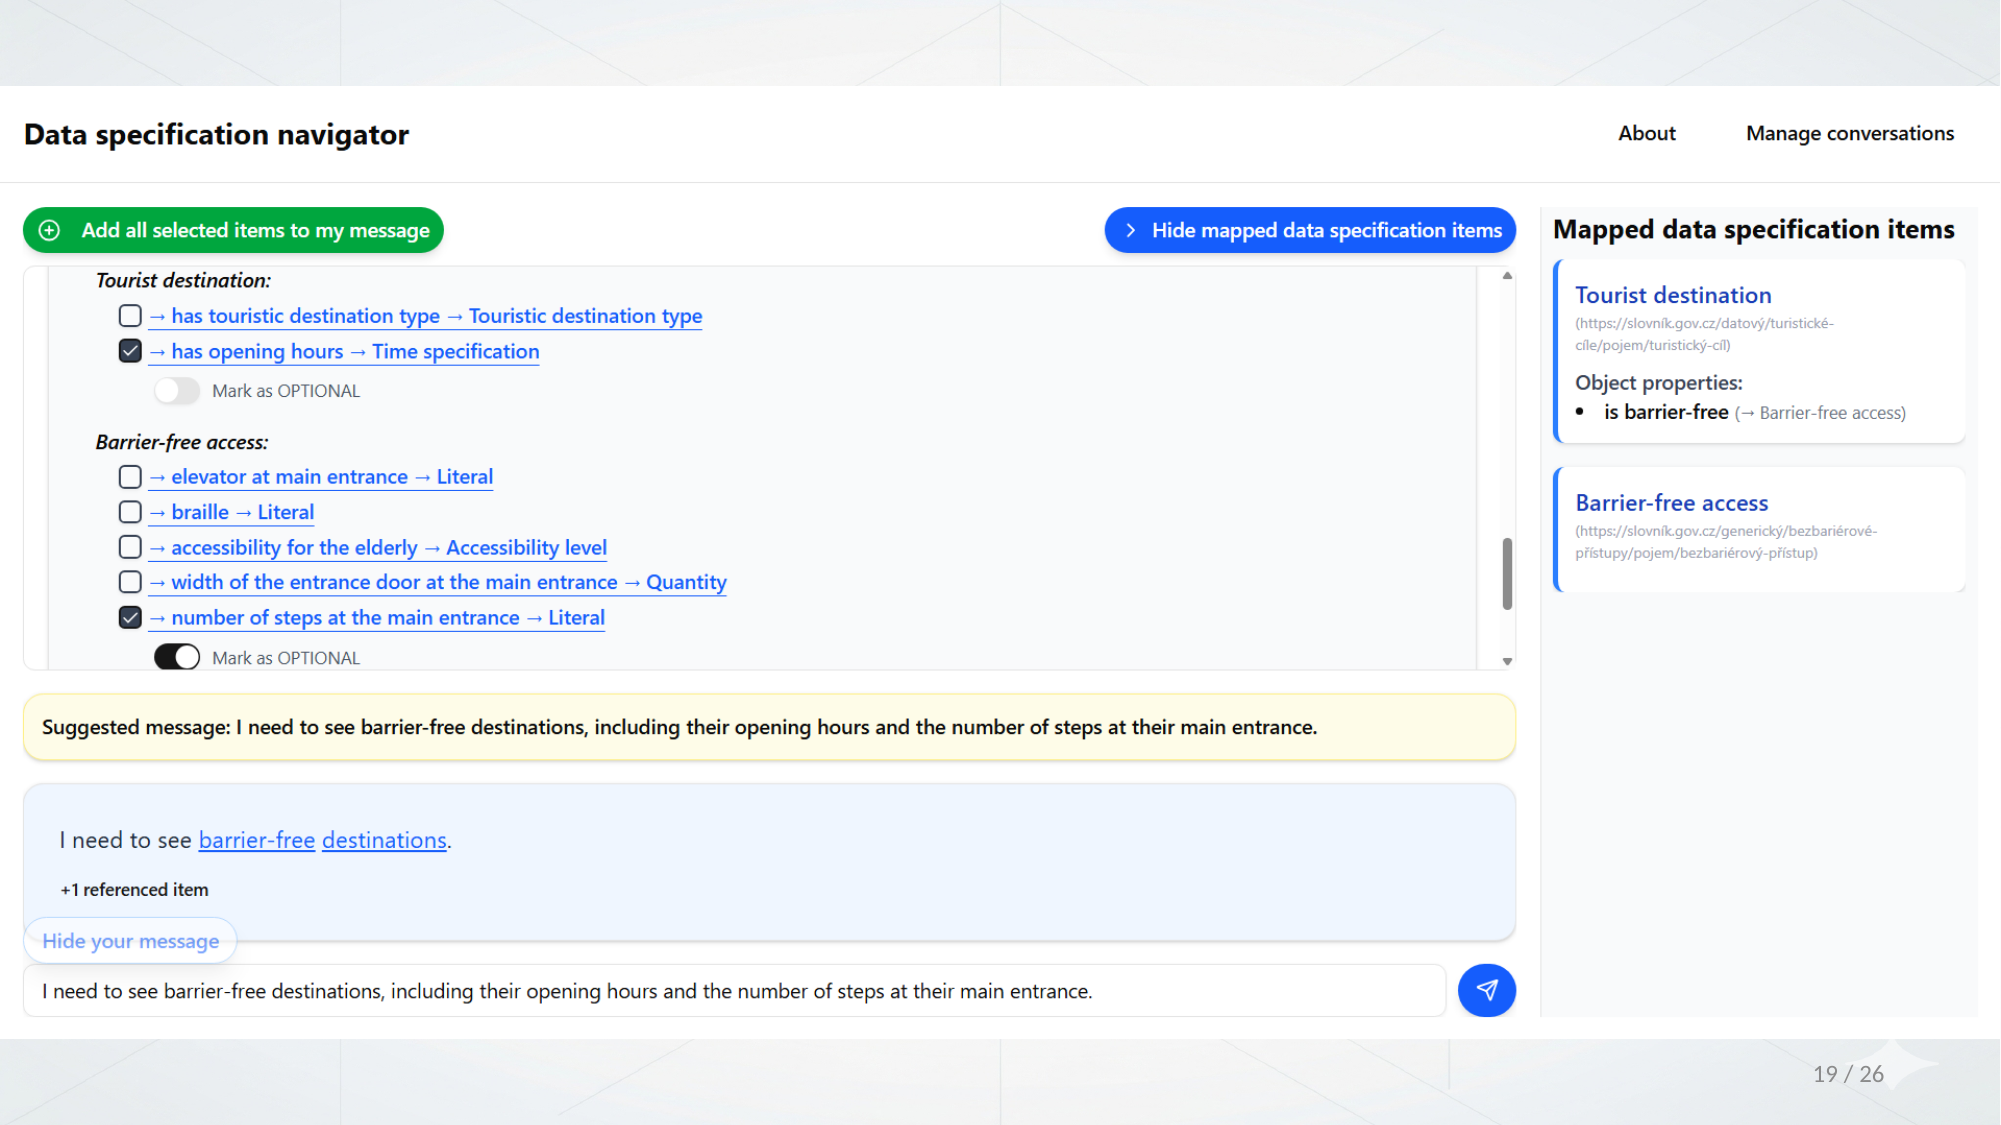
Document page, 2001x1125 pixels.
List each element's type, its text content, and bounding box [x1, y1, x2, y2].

slide_number 19 / 26 [1433, 1050, 1900, 1103]
picture [0, 0, 2001, 1125]
